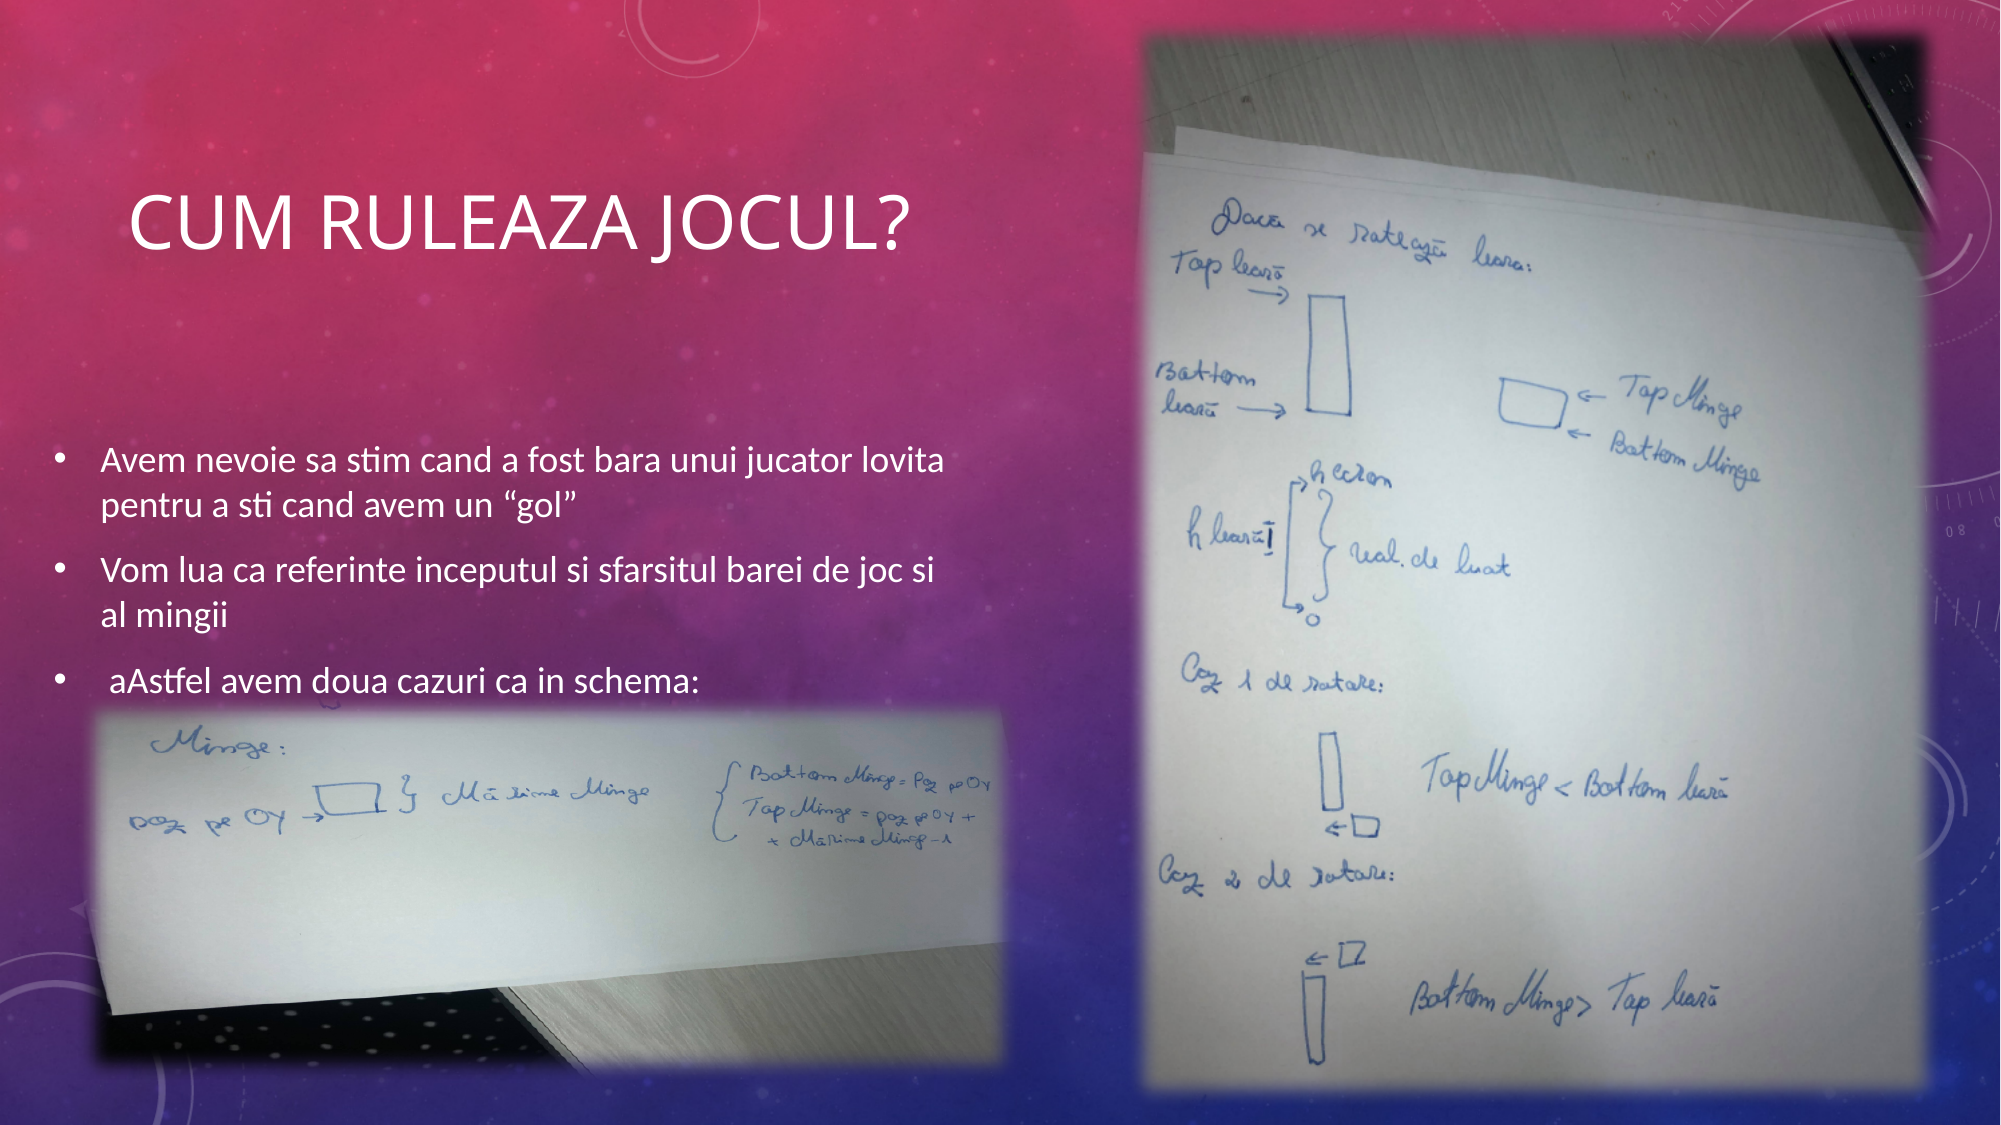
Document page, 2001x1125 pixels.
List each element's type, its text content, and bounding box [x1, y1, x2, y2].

list Avem nevoie sa stim cand a fost bara unui jucator lovita pentru a sti cand avem un “gol” Vom lua ca referinte inceputul si sfarsitul barei de joc si al mingii aAstfel avem doua cazuri ca in schema: [38, 275, 981, 860]
picture [0, 0, 2001, 1125]
title Cum ruleaza jocul? [112, 99, 1055, 339]
